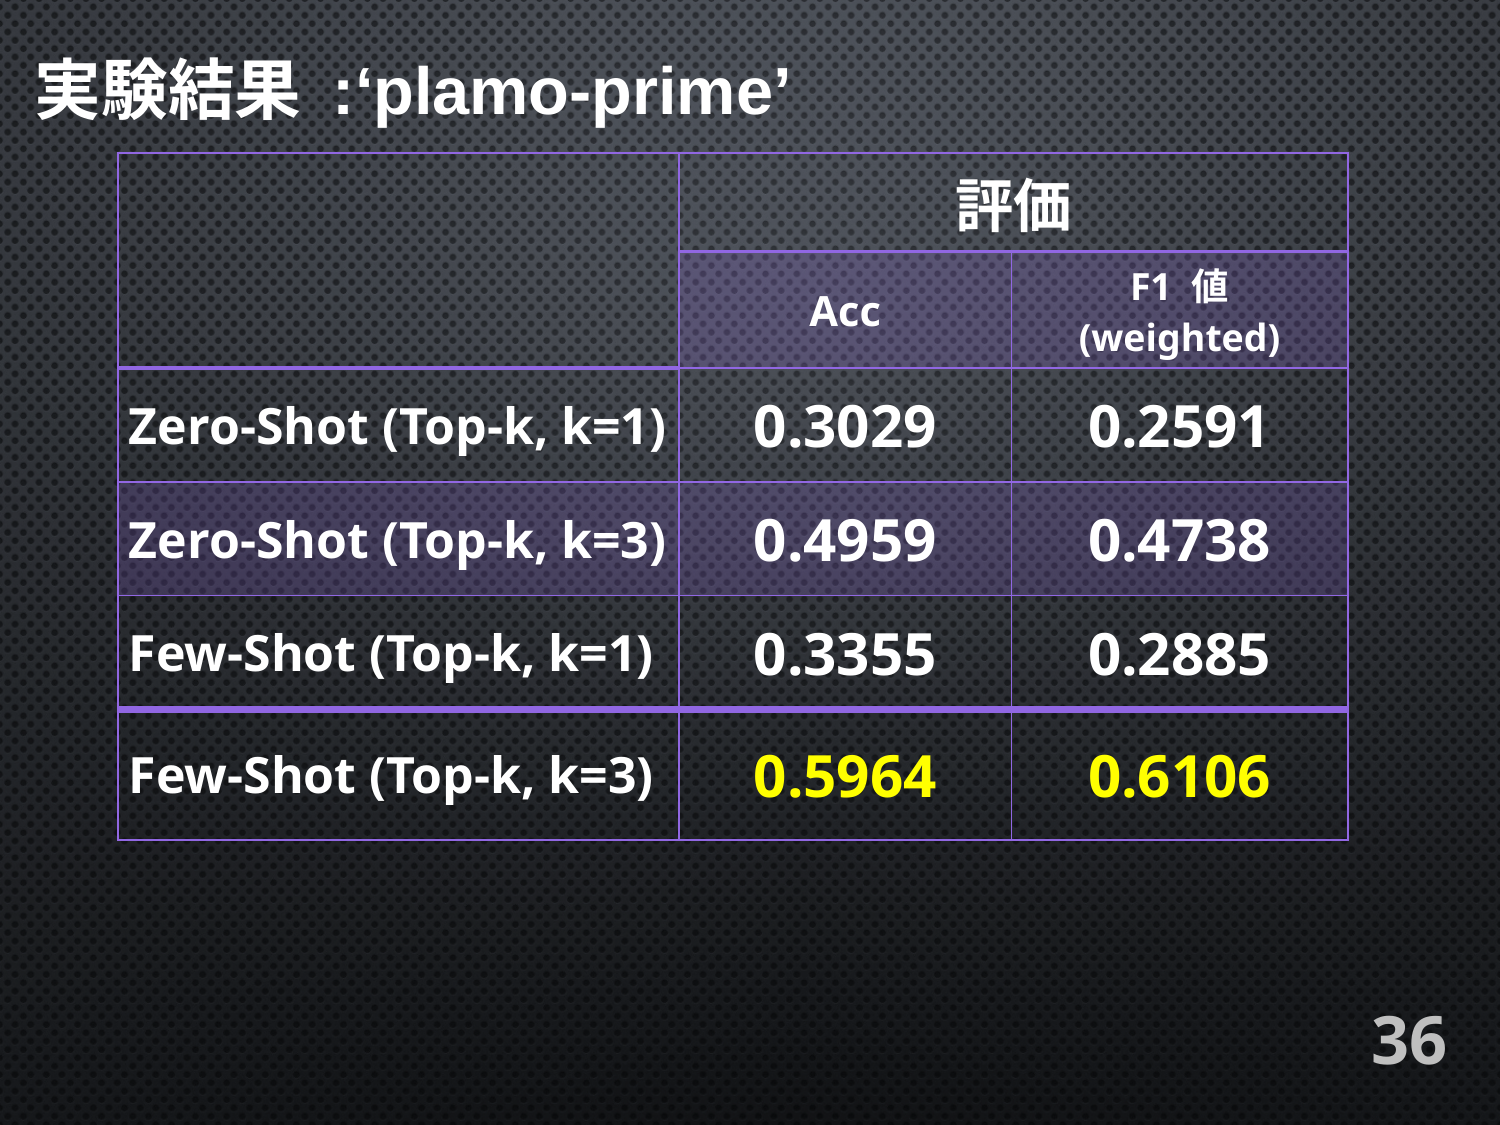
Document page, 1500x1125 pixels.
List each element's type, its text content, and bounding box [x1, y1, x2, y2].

table_cell 0.2885 [1012, 596, 1347, 706]
table_cell 0.2591 [1012, 369, 1347, 481]
table_cell 0.6106 [1012, 713, 1347, 839]
table_cell 0.4738 [1012, 483, 1347, 595]
table_header [119, 154, 678, 366]
slide_number 36 [1268, 1013, 1463, 1074]
table_cell Zero-Shot (Top-k, k=1) [119, 370, 678, 481]
table_cell 0.4959 [680, 483, 1011, 595]
table_cell Acc [680, 253, 1011, 367]
text_box 実験結果 :‘plamo-prime’ [19, 32, 1395, 153]
table_cell 0.5964 [680, 713, 1011, 839]
table_cell F1 値 (weighted) [1012, 253, 1347, 367]
table_header 評価 [680, 154, 1347, 250]
table_cell 0.3029 [680, 369, 1011, 481]
table_cell Few-Shot (Top-k, k=1) [119, 596, 678, 706]
table_cell 0.3355 [680, 596, 1011, 706]
table_cell Zero-Shot (Top-k, k=3) [119, 483, 678, 595]
table_cell Few-Shot (Top-k, k=3) [119, 713, 678, 839]
